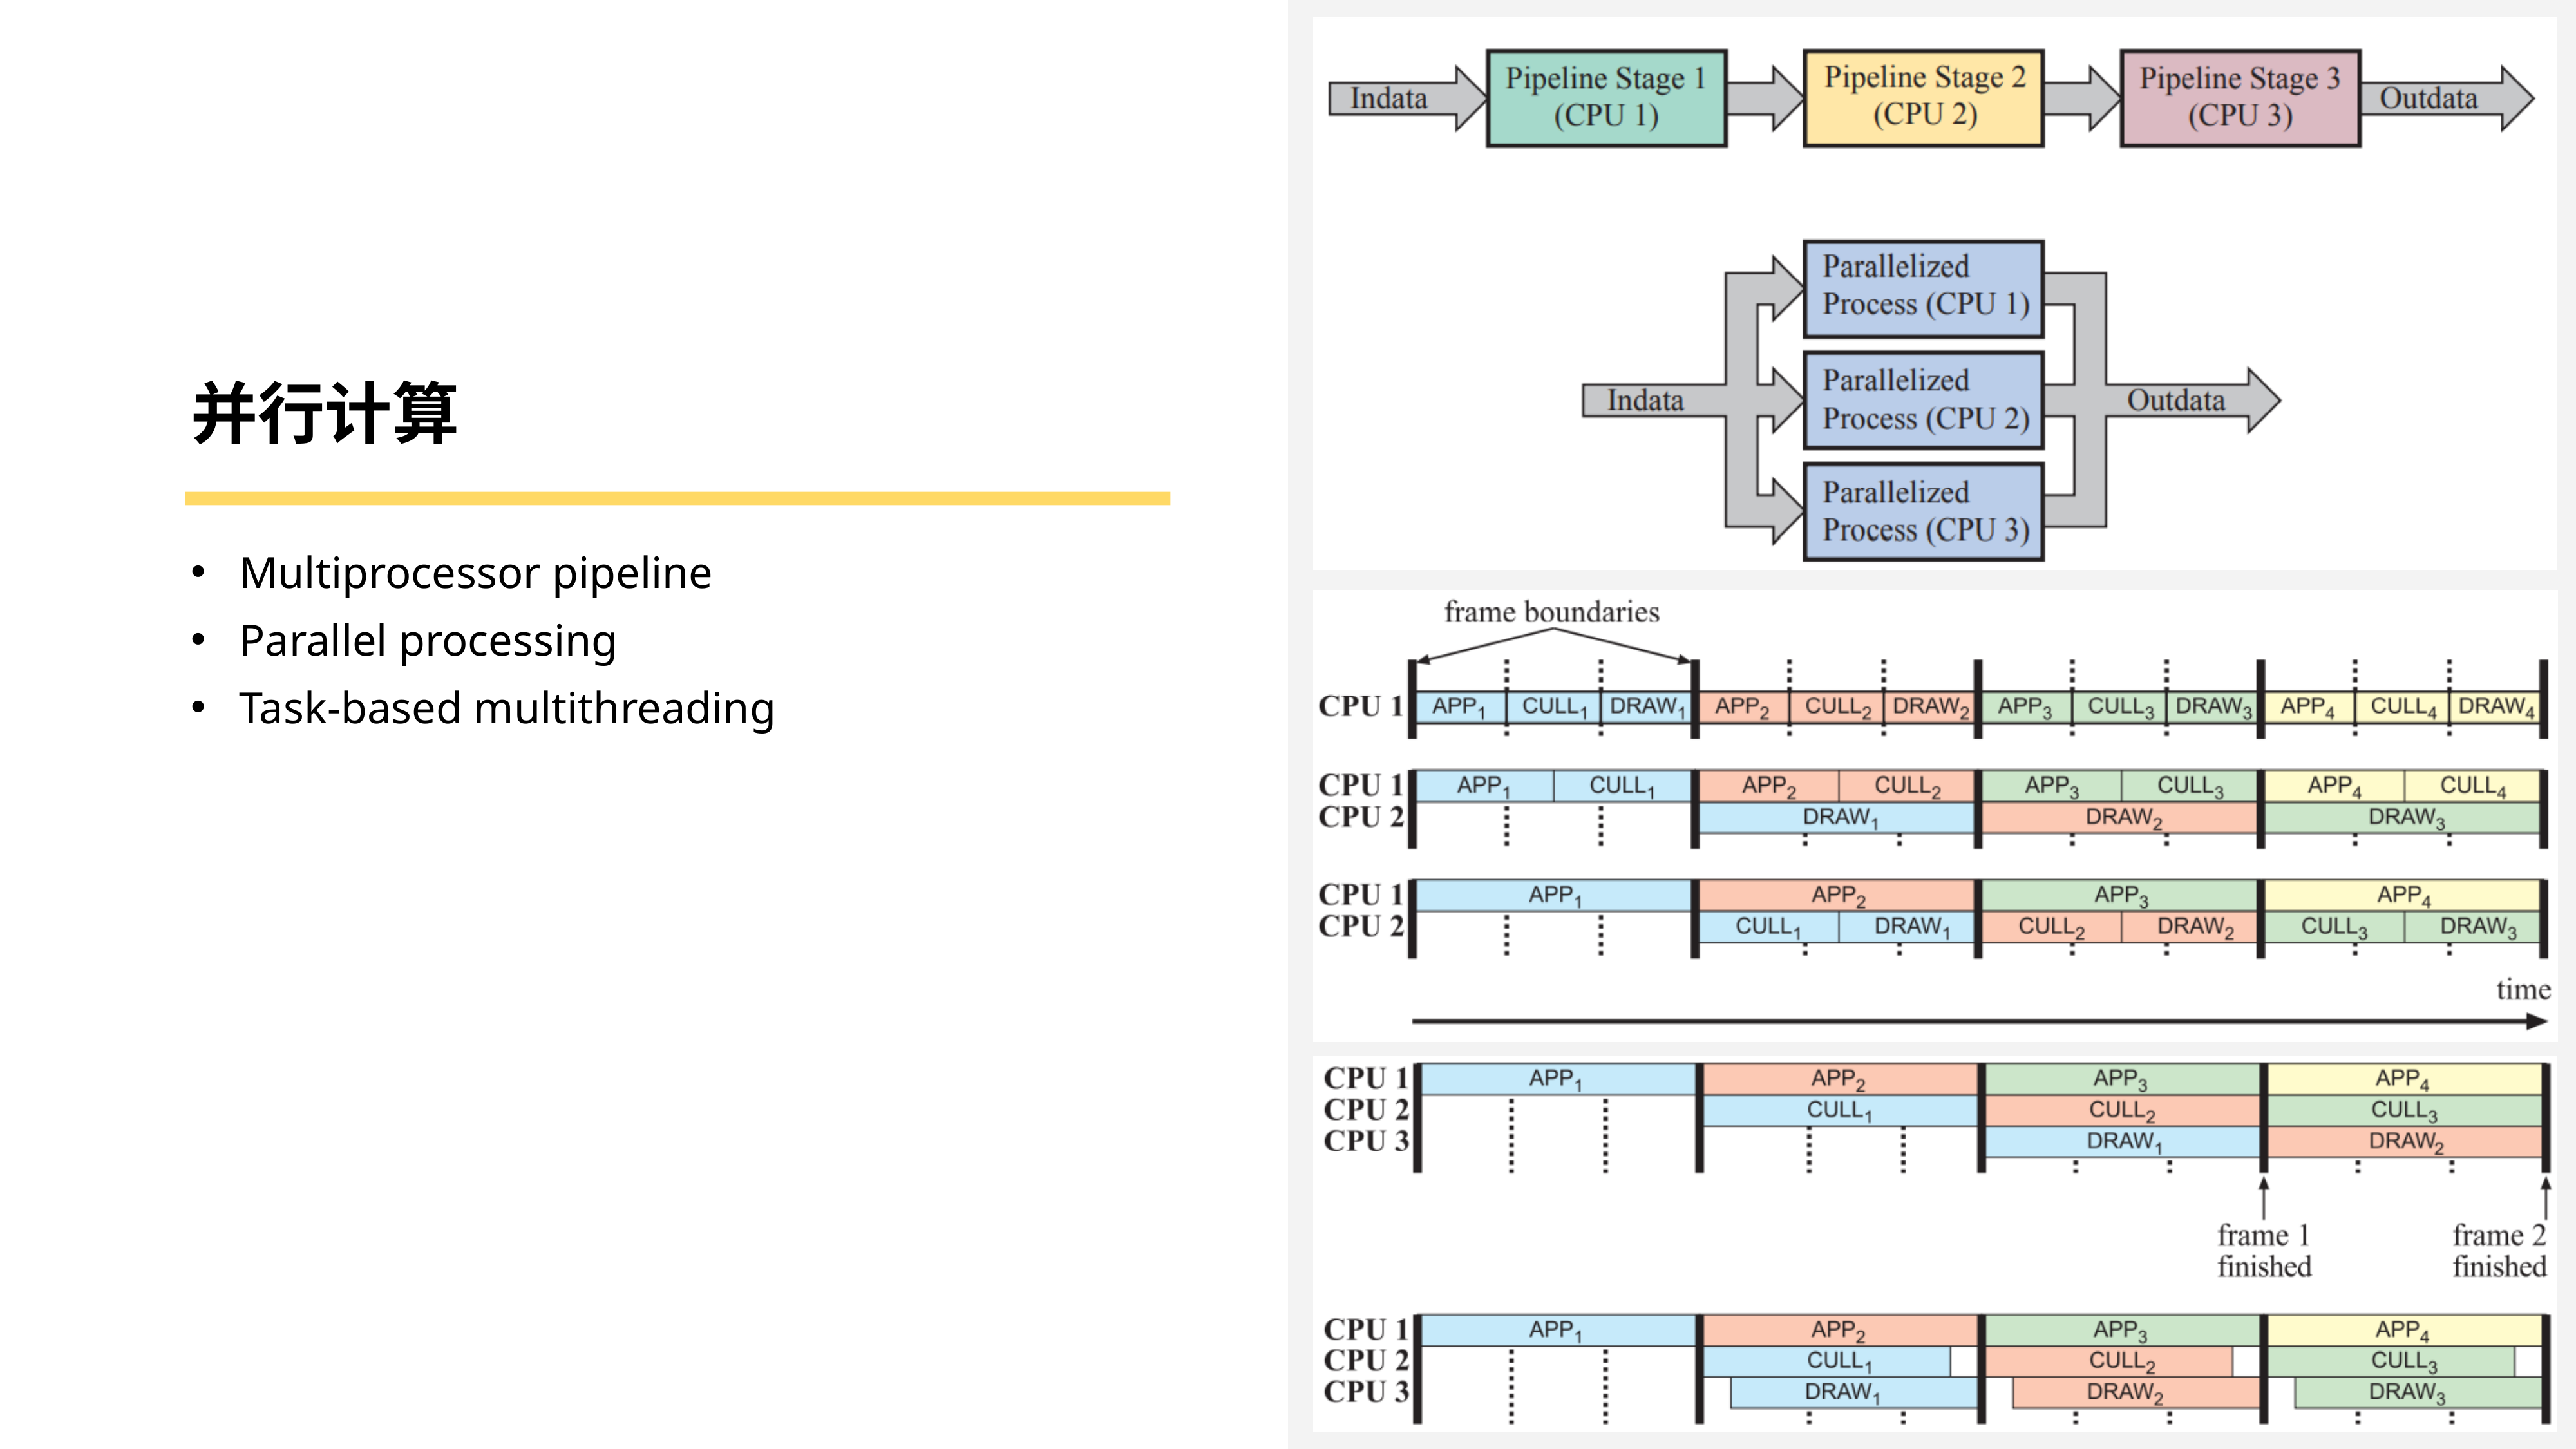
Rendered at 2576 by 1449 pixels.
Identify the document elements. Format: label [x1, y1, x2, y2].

picture [1313, 17, 2557, 570]
picture [1313, 590, 2558, 1042]
text_box [185, 365, 1171, 945]
text_box [1288, 0, 2576, 1449]
picture [1313, 1056, 2557, 1432]
